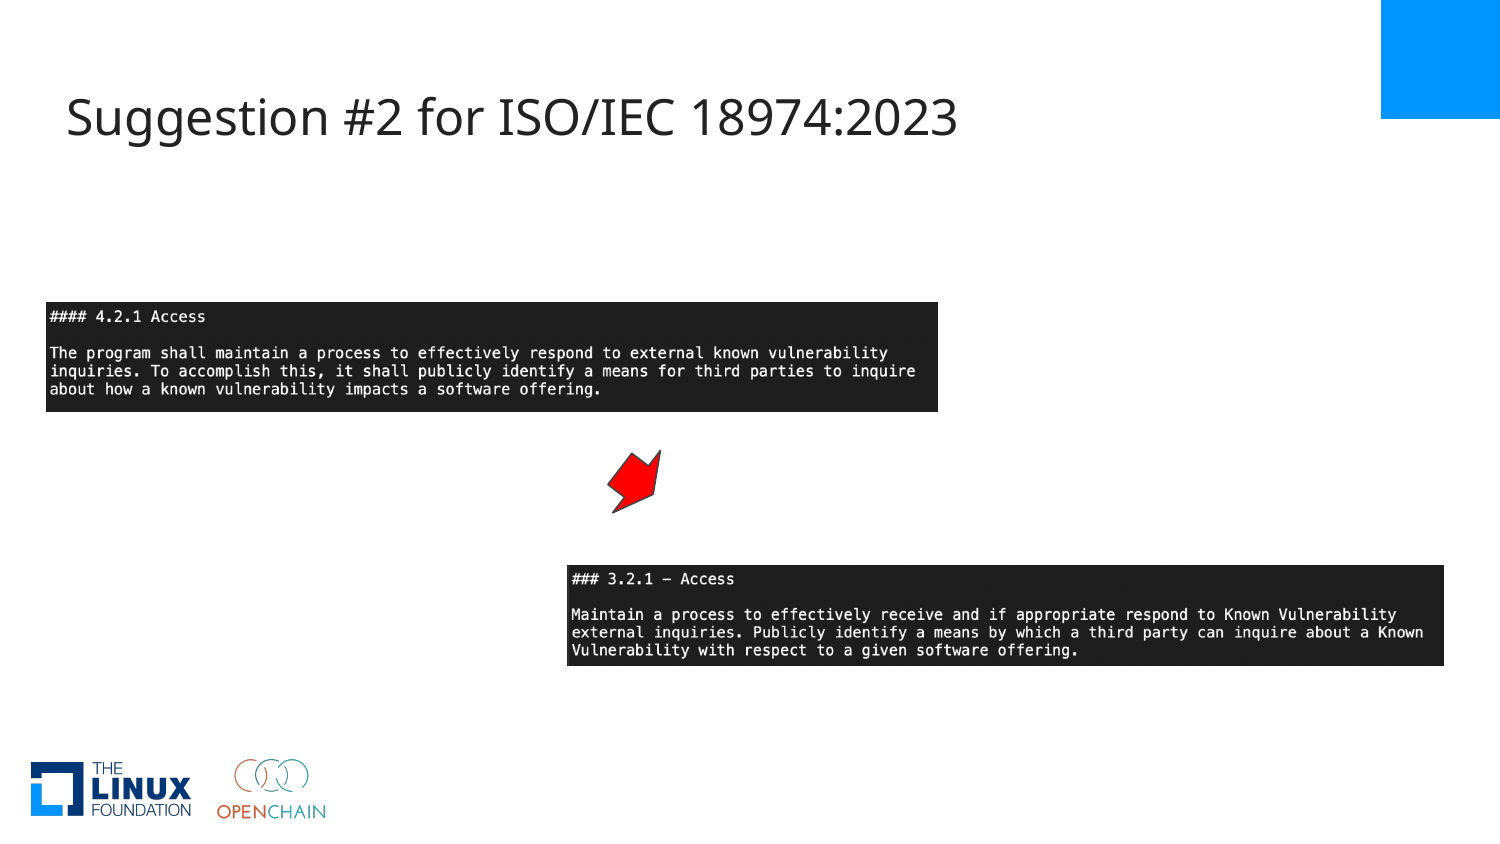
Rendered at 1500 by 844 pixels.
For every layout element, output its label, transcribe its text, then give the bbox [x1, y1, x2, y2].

picture [215, 757, 327, 821]
picture [45, 302, 938, 412]
picture [567, 565, 1444, 666]
text_box [607, 450, 661, 513]
title Suggestion #2 for ISO/IEC 18974:2023 [51, 67, 1449, 167]
picture [31, 762, 191, 816]
